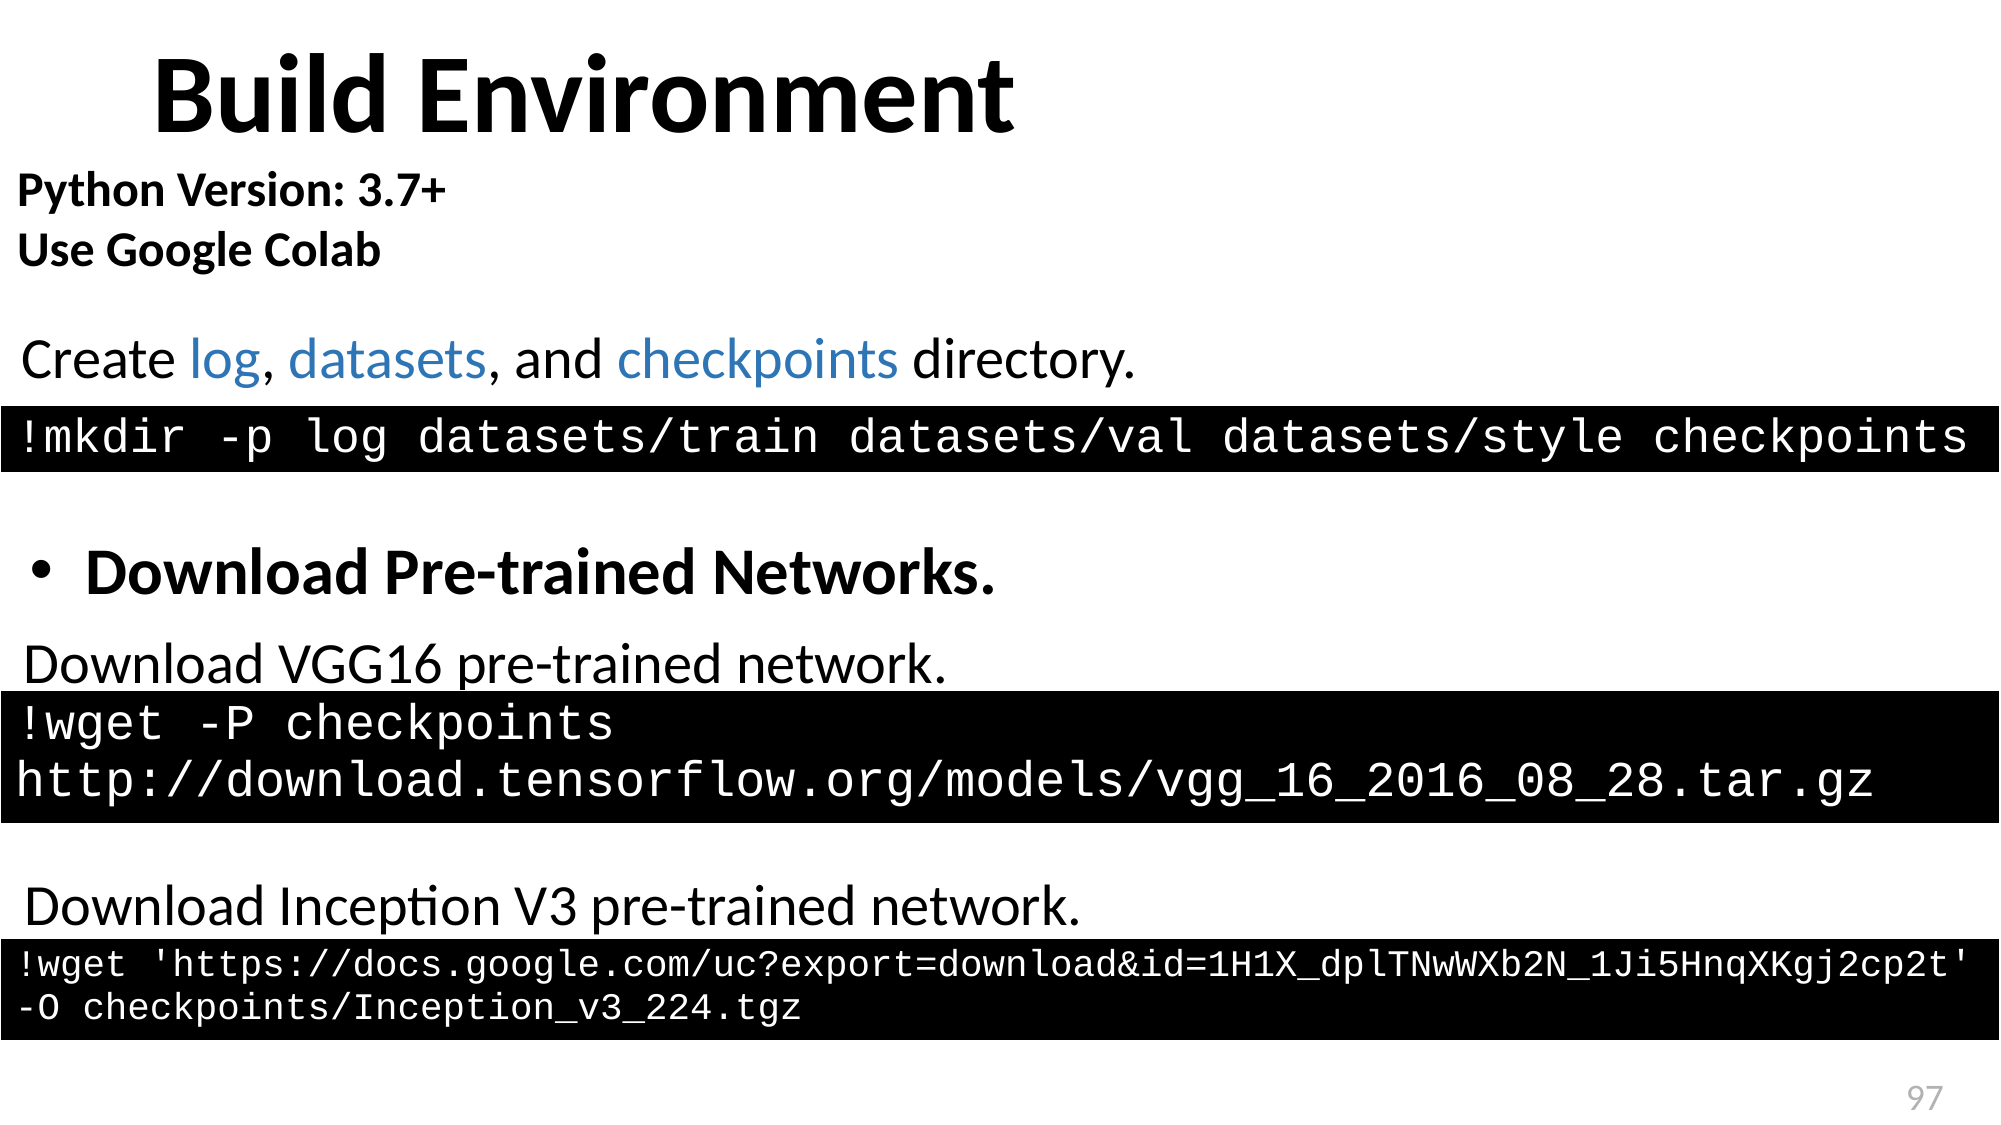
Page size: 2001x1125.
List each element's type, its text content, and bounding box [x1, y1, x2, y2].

text_box Download Pre-trained Networks. [14, 520, 1014, 616]
text_box Download Inception V3 pre-trained network. [10, 859, 1098, 937]
table_header !wget 'https://docs.google.com/uc?export=download&id=1H1X_dplTNwWXb2N_1Ji5HnqXKgj2cp2t' -O checkpoints/Inception_v3_224.tgz [1, 939, 1999, 1040]
text_box Python Version: 3.7+ Use Google Colab [2, 149, 462, 284]
table_header !wget -P checkpoints http://download.tensorflow.org/models/vgg_16_2016_08_28.tar.gz [1, 691, 1999, 823]
table_header !mkdir -p log datasets/train datasets/val datasets/style checkpoints [1, 406, 1999, 472]
text_box Download VGG16 pre-trained network. [9, 618, 963, 690]
text_box Create log, datasets, and checkpoints directory. [6, 312, 1153, 398]
title Build Environment [137, 0, 1863, 211]
slide_number 97 [1508, 1065, 1959, 1125]
